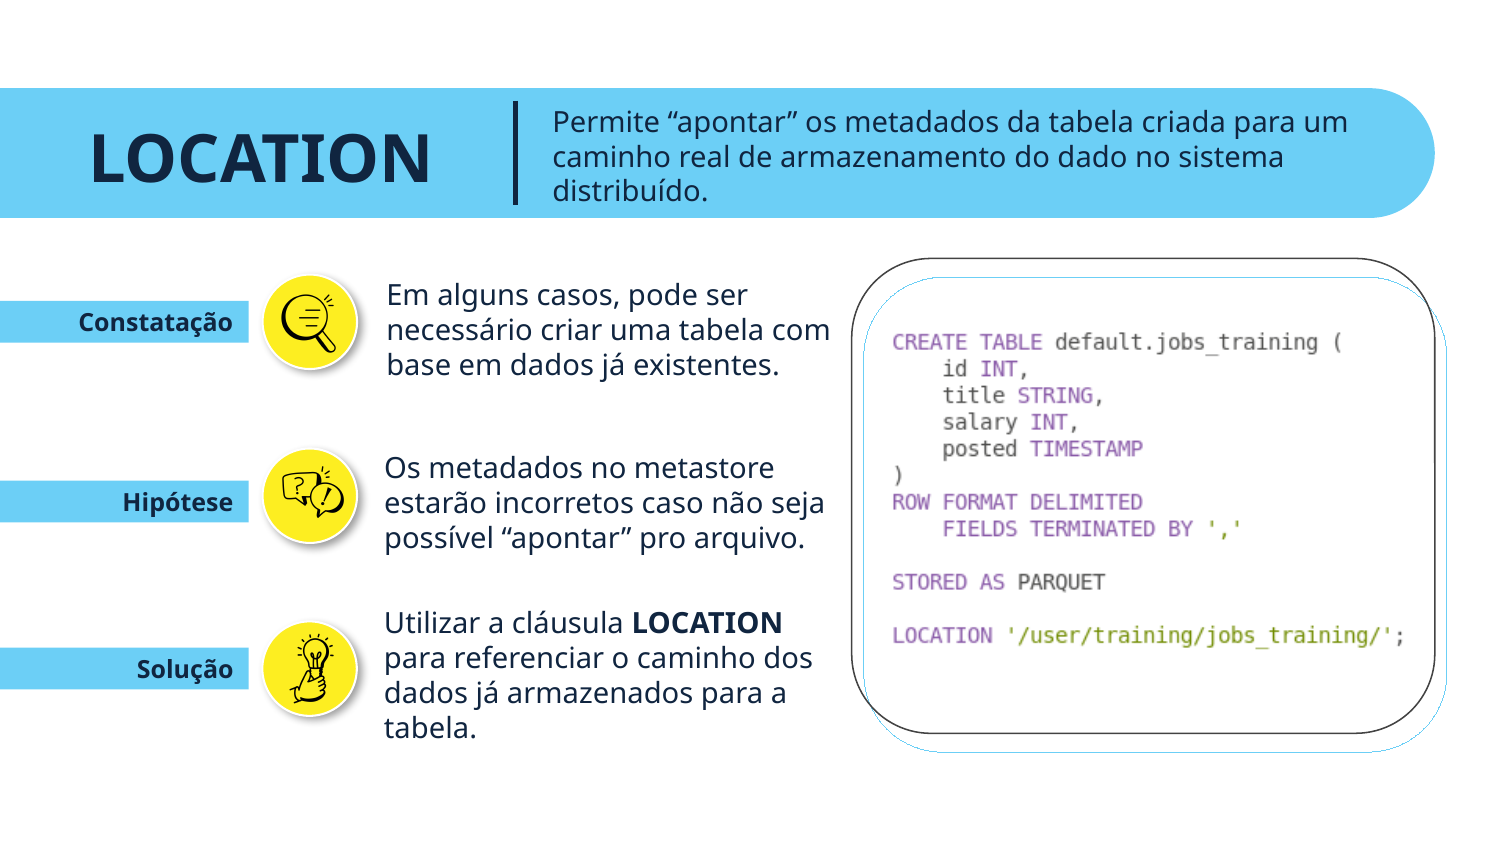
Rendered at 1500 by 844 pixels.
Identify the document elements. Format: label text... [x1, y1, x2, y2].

text_box Os metadados no metastore estarão incorretos caso não seja possível “apontar” pro arquivo. [369, 442, 842, 561]
text_box Constatação [0, 300, 249, 343]
text_box Solução [0, 647, 249, 690]
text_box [262, 274, 358, 370]
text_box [262, 621, 358, 717]
text_box Permite “apontar” os metadados da tabela criada para um caminho real de armazenamento do dado no sistema distribuído. [537, 93, 1387, 218]
text_box [0, 88, 1435, 218]
title LOCATION [28, 100, 495, 198]
text_box Utilizar a cláusula LOCATION para referenciar o caminho dos dados já armazenados para a tabela. [368, 615, 846, 734]
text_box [262, 448, 358, 544]
picture [886, 328, 1425, 662]
text_box Hipótese [0, 480, 249, 523]
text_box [851, 258, 1448, 753]
text_box Em alguns casos, pode ser necessário criar uma tabela com base em dados já existentes. [371, 269, 846, 388]
